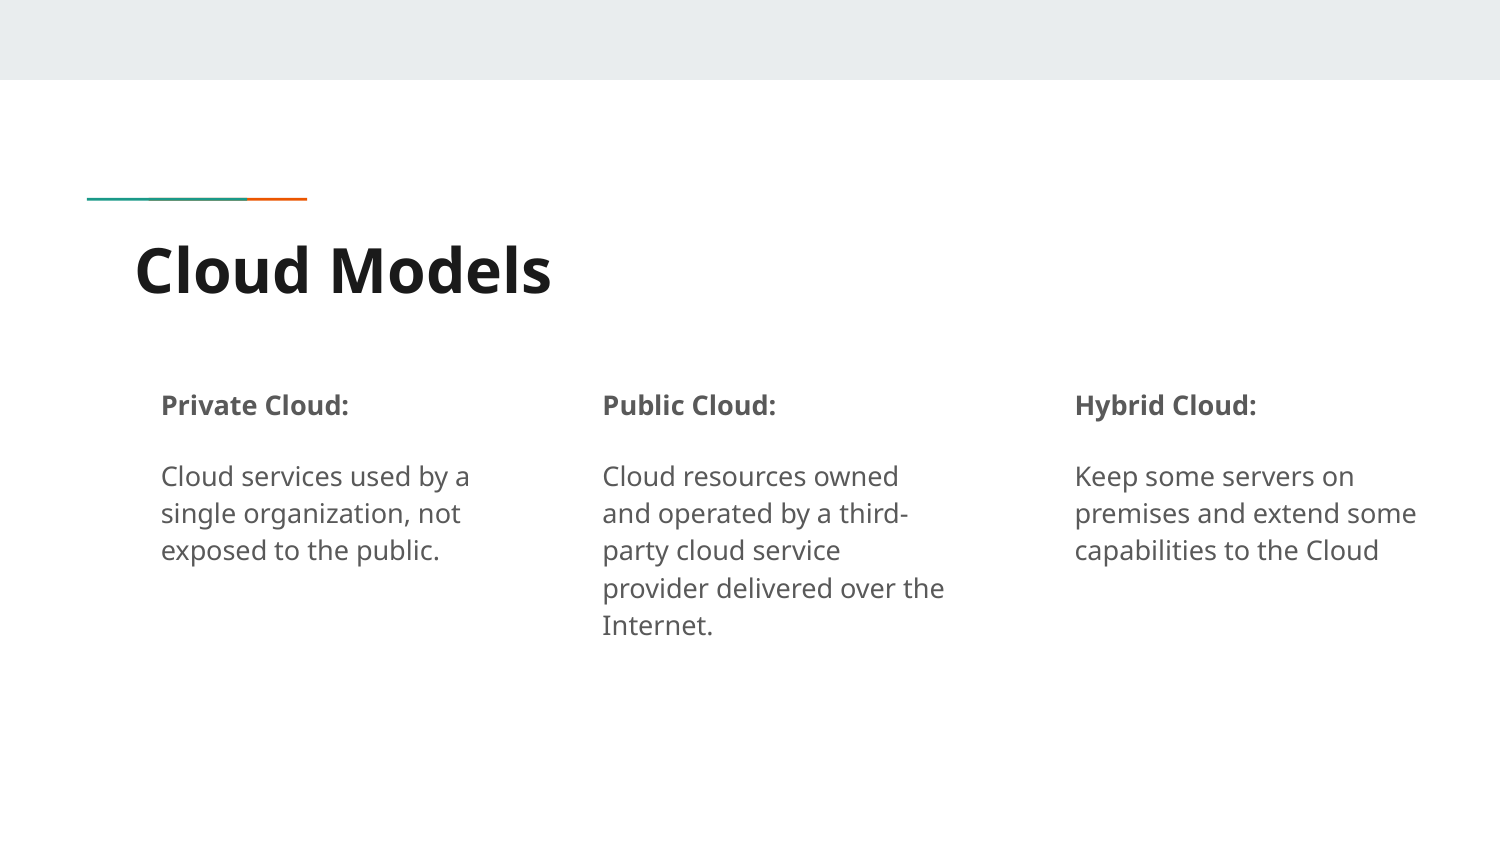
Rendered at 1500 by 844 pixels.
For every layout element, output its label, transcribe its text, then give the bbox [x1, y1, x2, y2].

text_box Hybrid Cloud: Keep some servers on premises and extend some capabilities to the Cloud [1059, 368, 1441, 582]
text_box Public Cloud: Cloud resources owned and operated by a third- party cloud service provider delivered over the Internet. [587, 368, 968, 656]
title Cloud Models [119, 216, 1381, 305]
text_box Private Cloud: Cloud services used by a single organization, not exposed to the public. [145, 368, 496, 582]
